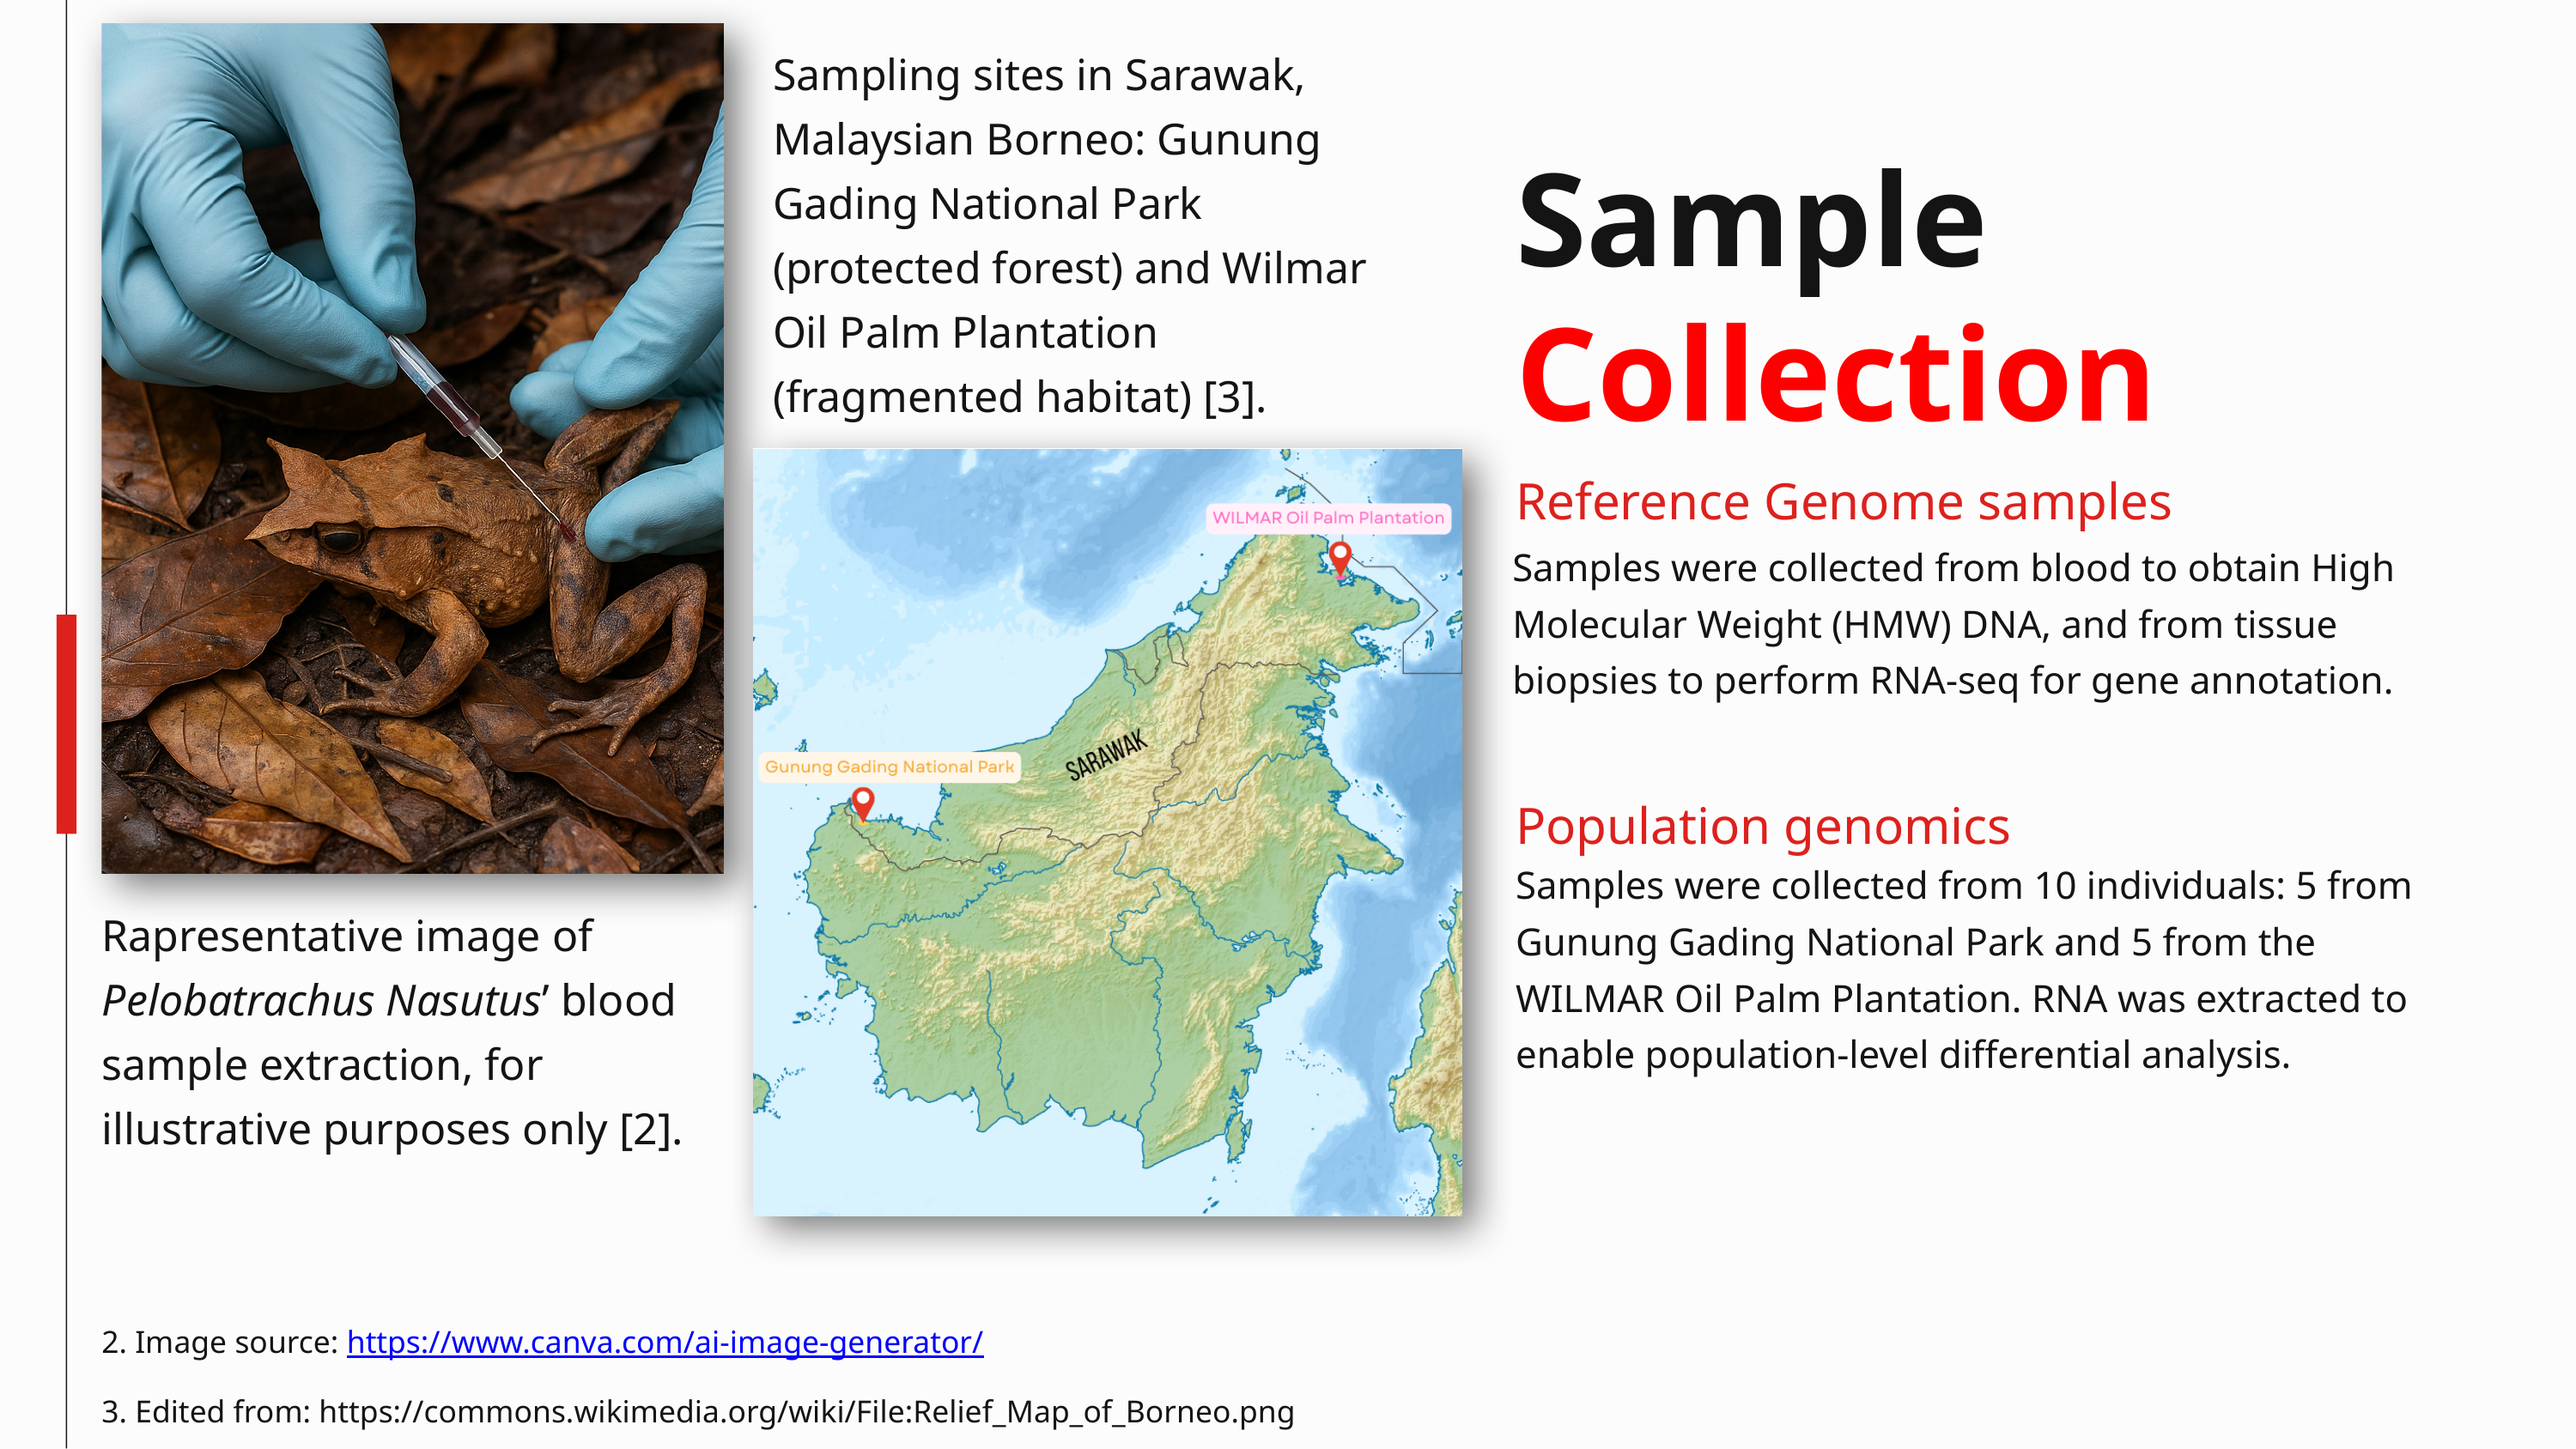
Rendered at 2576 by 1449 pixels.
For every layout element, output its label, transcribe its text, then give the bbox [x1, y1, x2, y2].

text_box 2. Image source: https://www.canva.com/ai-image-generator/ 3. Edited from: https://commons.wikimedia.org/wiki/File:Relief_Map_of_Borneo.png [101, 1323, 2268, 1429]
picture [753, 448, 1463, 1216]
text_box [1512, 458, 2438, 1137]
text_box Sampling sites in Sarawak, Malaysian Borneo: Gunung Gading National Park (protected forest) and Wilmar Oil Palm Plantation (fragmented habitat) [3]. [773, 34, 1371, 421]
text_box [56, 0, 77, 1449]
text_box Sample Collection [1516, 137, 2495, 447]
picture [101, 22, 725, 875]
text_box Rapresentative image of Pelobatrachus Nasutus’ blood sample extraction, for illustrative purposes only [2]. [101, 895, 701, 1154]
